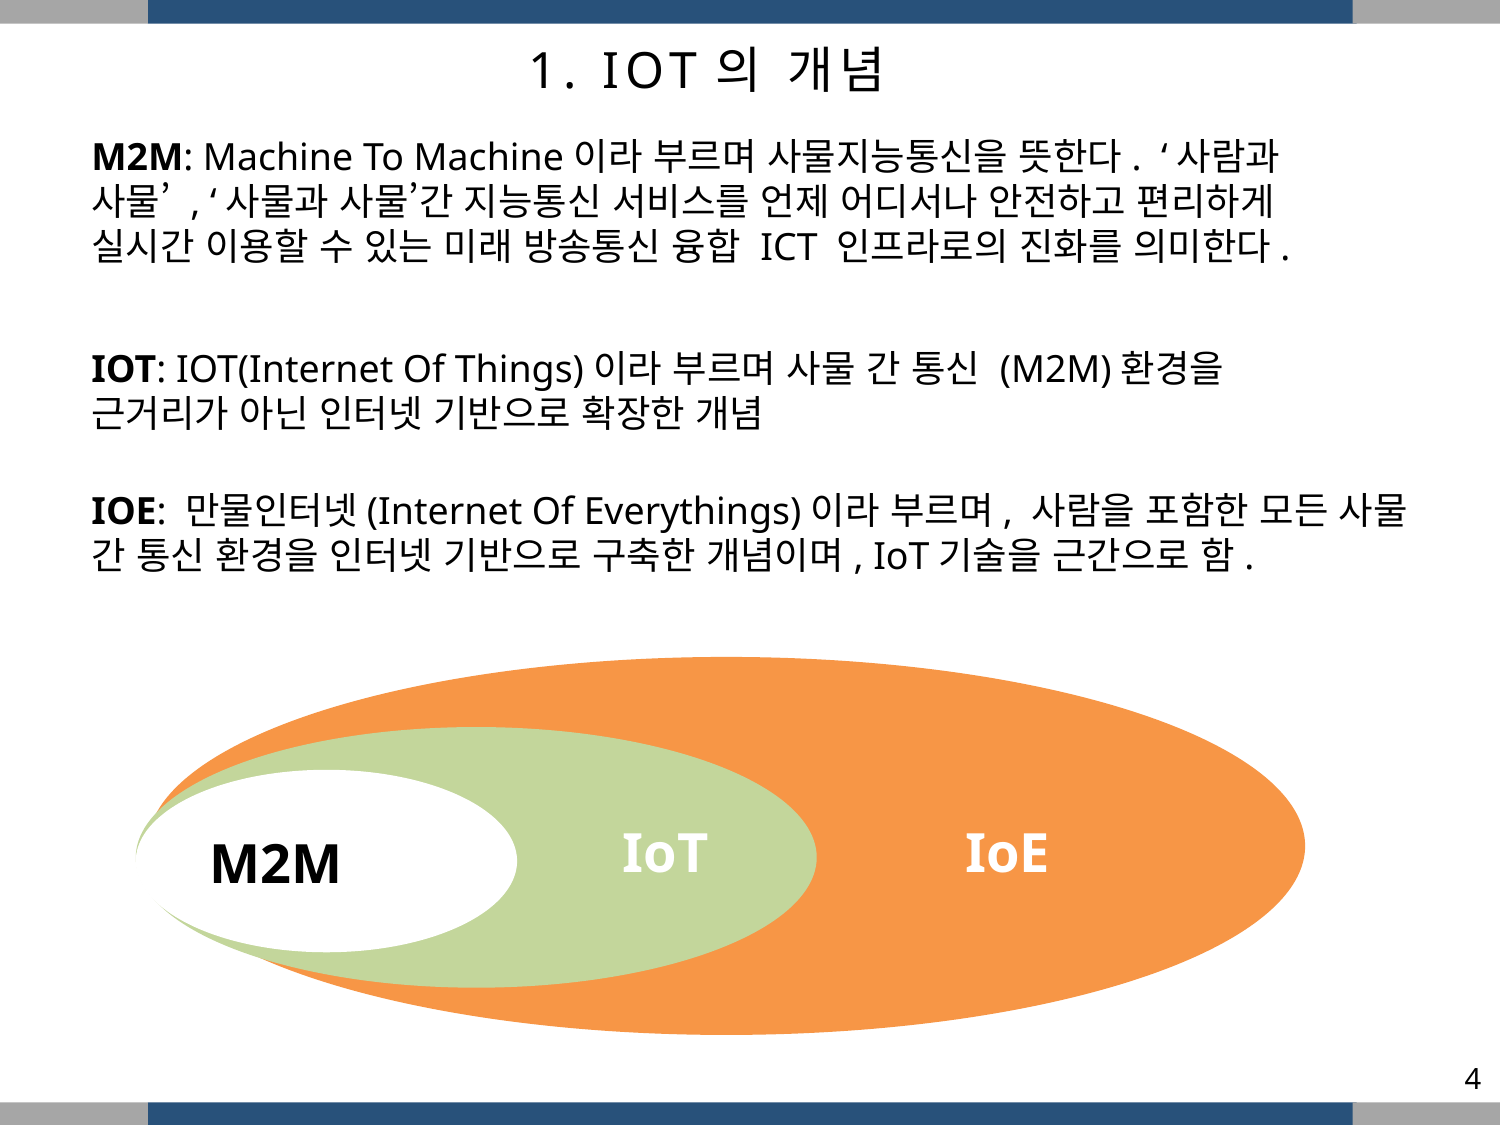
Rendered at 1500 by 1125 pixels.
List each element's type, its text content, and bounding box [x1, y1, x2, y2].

text_box [133, 767, 520, 955]
text_box [155, 654, 1308, 1038]
text_box [134, 724, 808, 990]
text_box 4 [1325, 1052, 1500, 1103]
text_box IOT: IOT(Internet Of Things)이라 부르며 사물 간 통신 (M2M)환경을 근거리가 아닌 인터넷 기반으로 확장한 개념 [76, 338, 1341, 443]
text_box IOE: 만물인터넷(Internet Of Everythings)이라 부르며, 사람을 포함한 모든 사물 간 통신 환경을 인터넷 기반으로 구축한 개념이며, IoT기술을 근간으로 함. [76, 479, 1424, 585]
text_box M2M: Machine To Machine이라 부르며 사물지능통신을 뜻한다. ‘사람과 사물’ , ‘사물과 사물’간 지능통신 서비스를 언제 어디서나 안전하고 편리하게 실시간 이용할 수 있는 미래 방송통신 융합 ICT 인프라로의 진화를 의미한다. [76, 125, 1341, 276]
text_box 1. IOT의 개념 [513, 30, 1146, 106]
text_box IoE [950, 810, 1187, 891]
text_box M2M [194, 822, 431, 902]
text_box IoT [608, 810, 845, 891]
